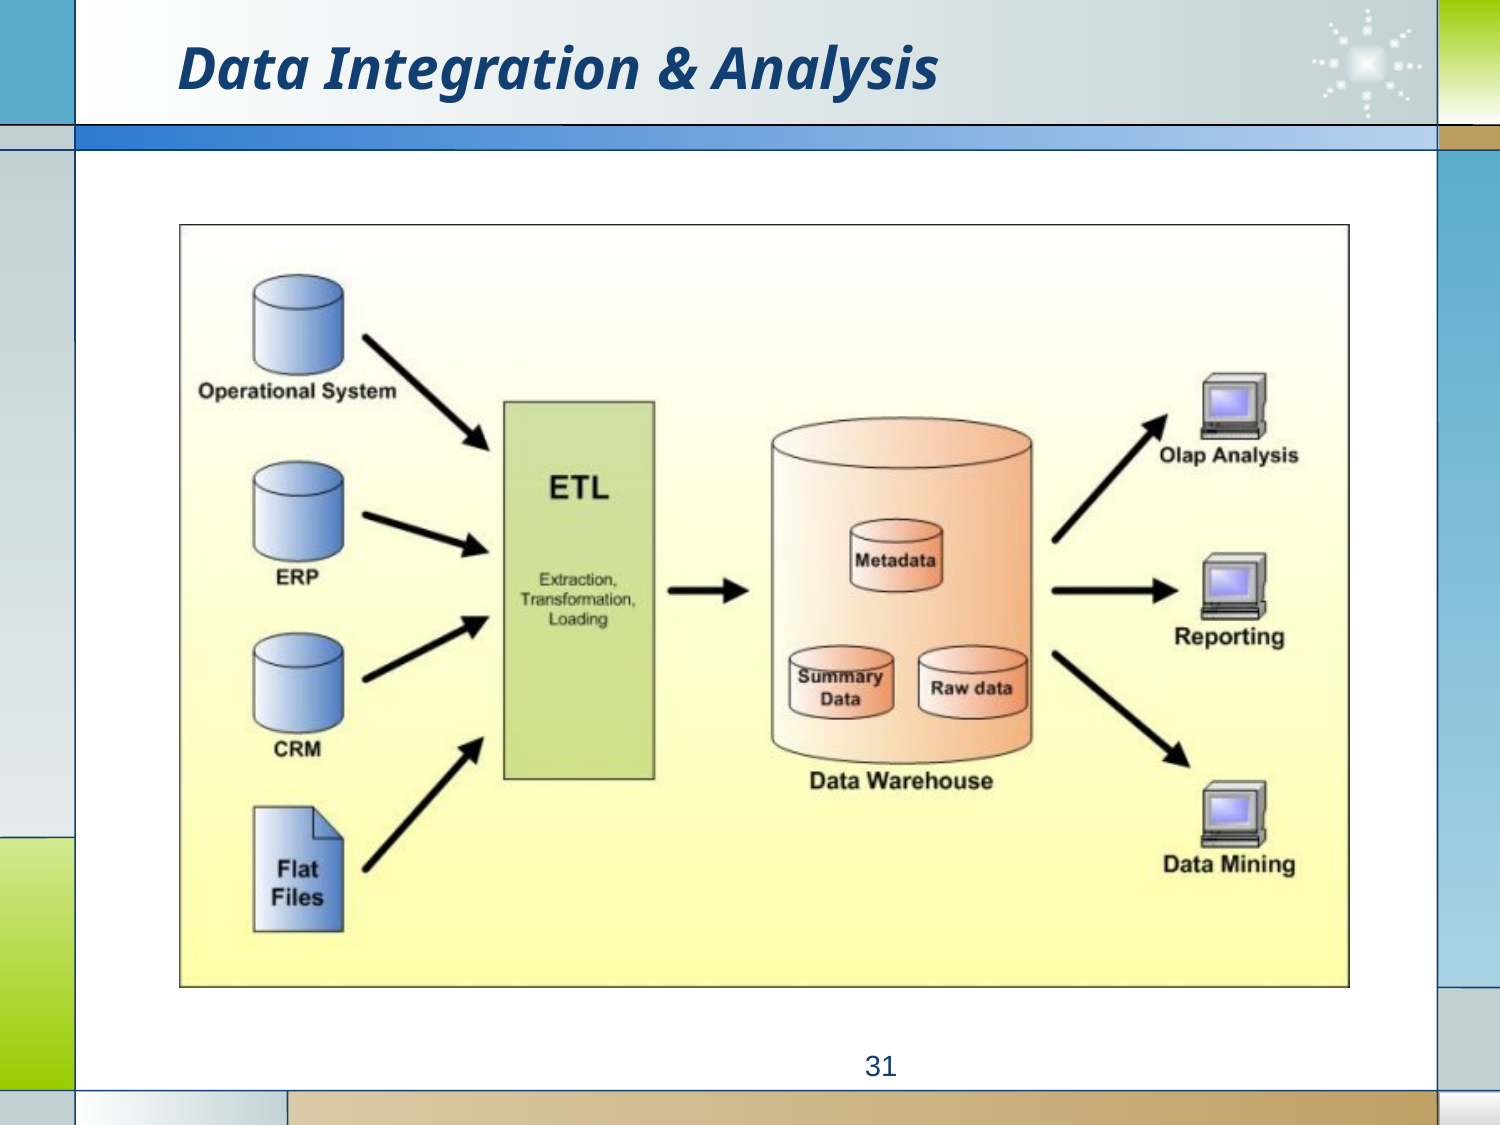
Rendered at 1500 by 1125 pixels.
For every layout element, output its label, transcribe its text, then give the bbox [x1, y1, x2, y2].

picture [179, 224, 1351, 988]
slide_number 31 [562, 1039, 913, 1081]
title Data Integration & Analysis [162, 19, 1263, 113]
